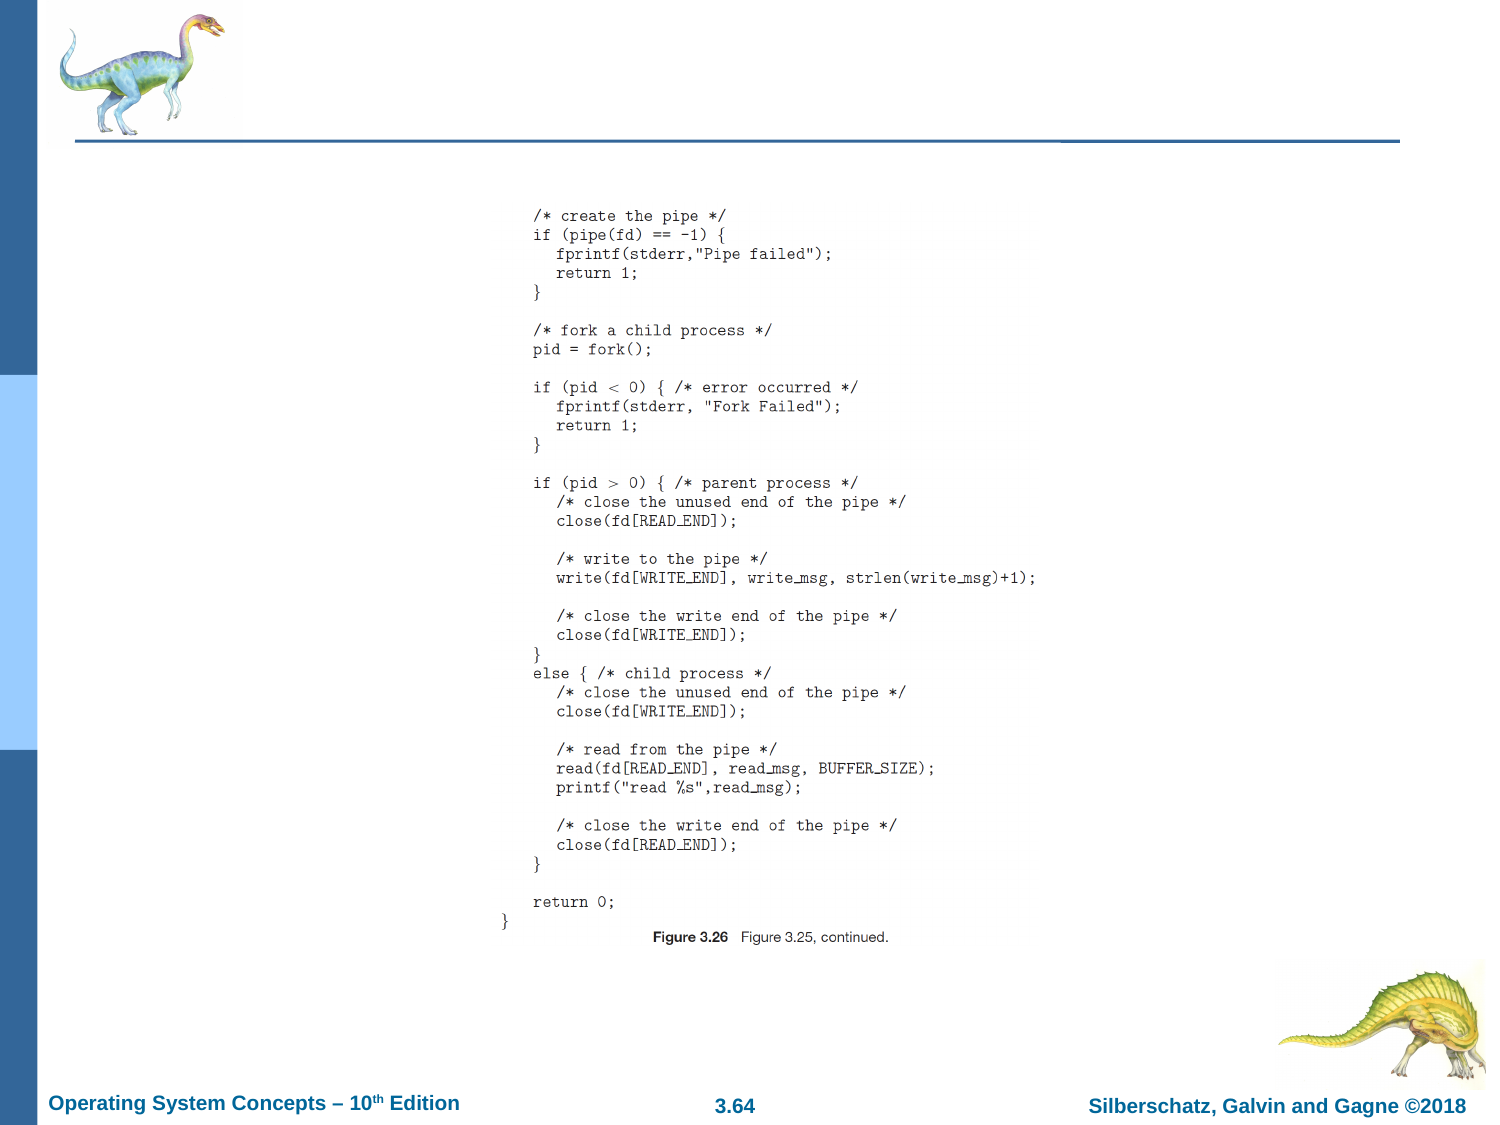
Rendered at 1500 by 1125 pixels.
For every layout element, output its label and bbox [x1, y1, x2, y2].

list [490, 202, 1039, 946]
picture [1275, 959, 1486, 1090]
picture [46, 0, 243, 149]
